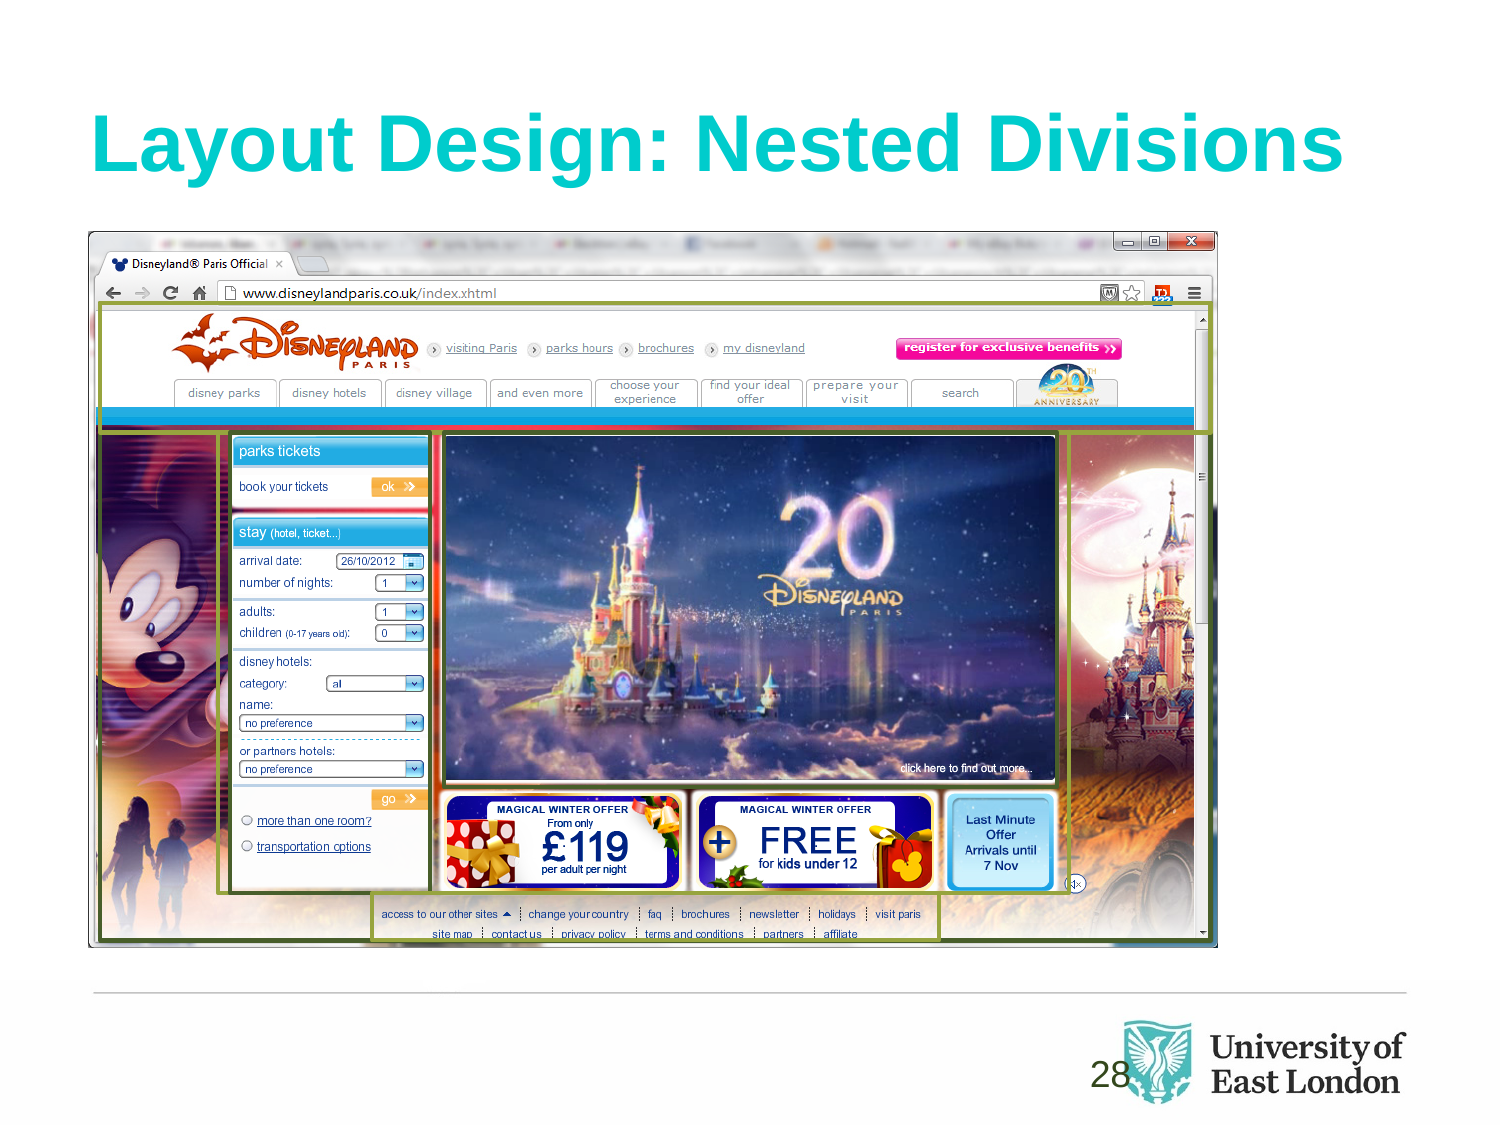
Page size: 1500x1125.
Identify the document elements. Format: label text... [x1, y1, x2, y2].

title Layout Design: Nested Divisions [75, 45, 1425, 233]
picture [0, 980, 1500, 1125]
picture [88, 231, 1218, 948]
text_box 28 [1074, 1042, 1425, 1103]
